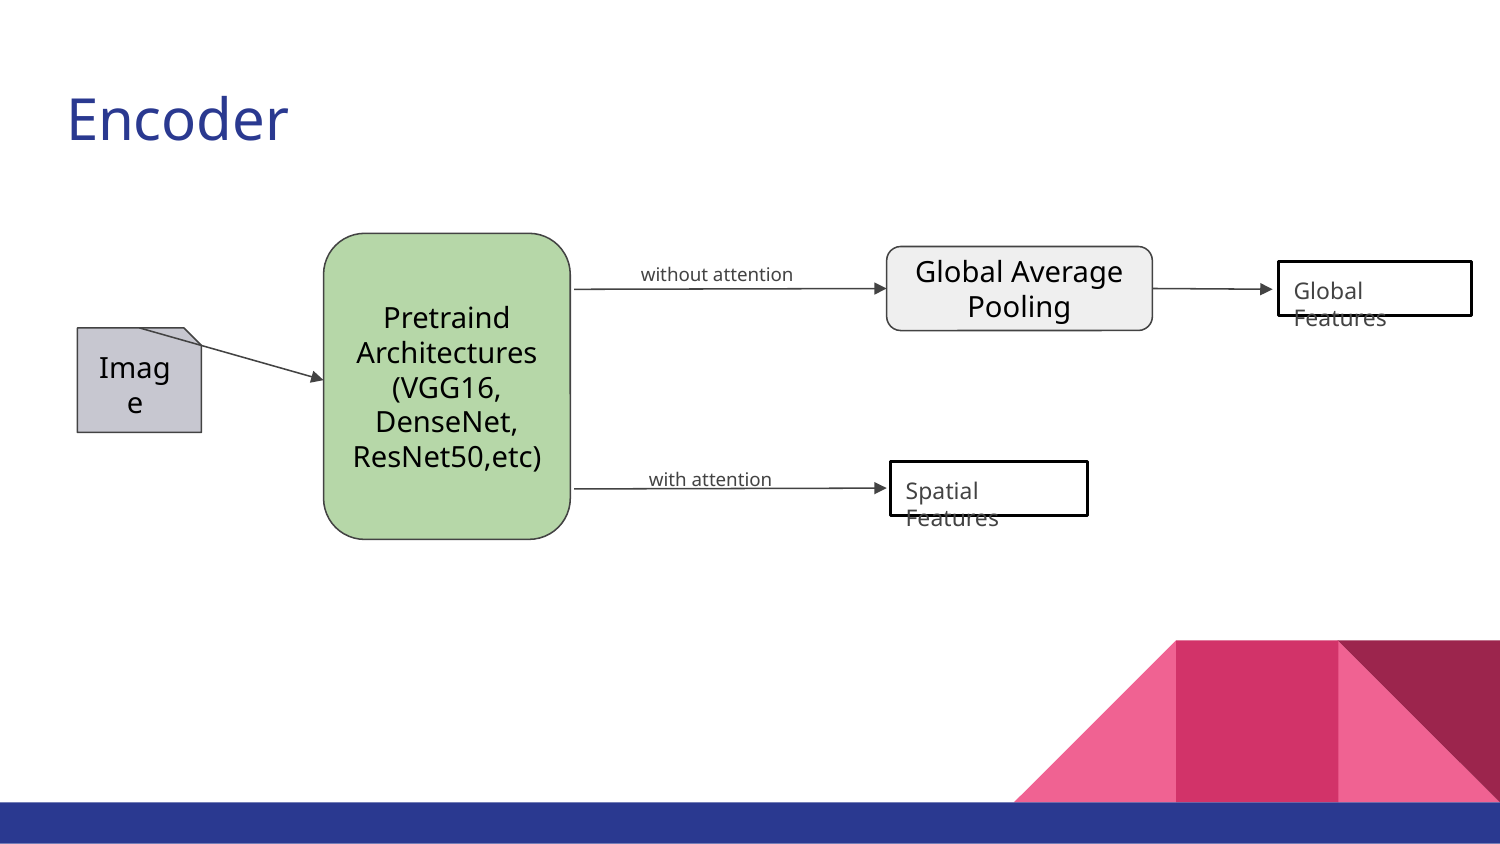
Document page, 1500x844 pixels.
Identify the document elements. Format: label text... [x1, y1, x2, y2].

text_box Pretraind Architectures (VGG16, DenseNet, ResNet50,etc) [323, 233, 571, 540]
text_box without attention [625, 247, 819, 278]
text_box with attention [634, 452, 827, 483]
title Encoder [51, 67, 1449, 167]
text_box Global Features [1278, 261, 1472, 316]
text_box Image [77, 327, 202, 433]
text_box Spatial Features [890, 461, 1088, 516]
text_box Global Average Pooling [886, 246, 1153, 331]
